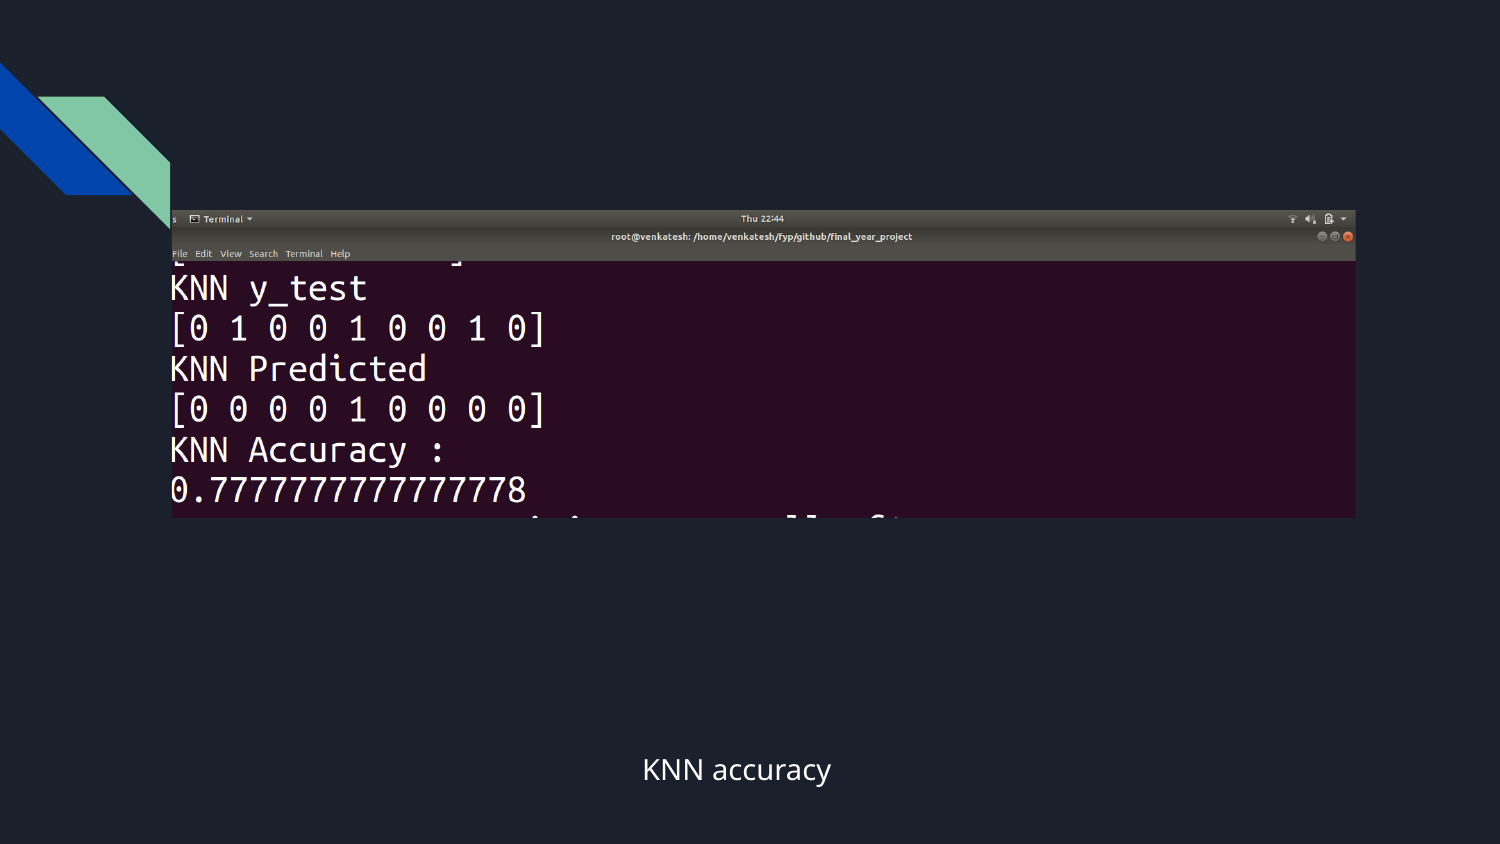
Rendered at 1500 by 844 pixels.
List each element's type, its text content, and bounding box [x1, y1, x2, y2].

picture [171, 210, 1356, 518]
text_box KNN accuracy [337, 718, 1144, 844]
